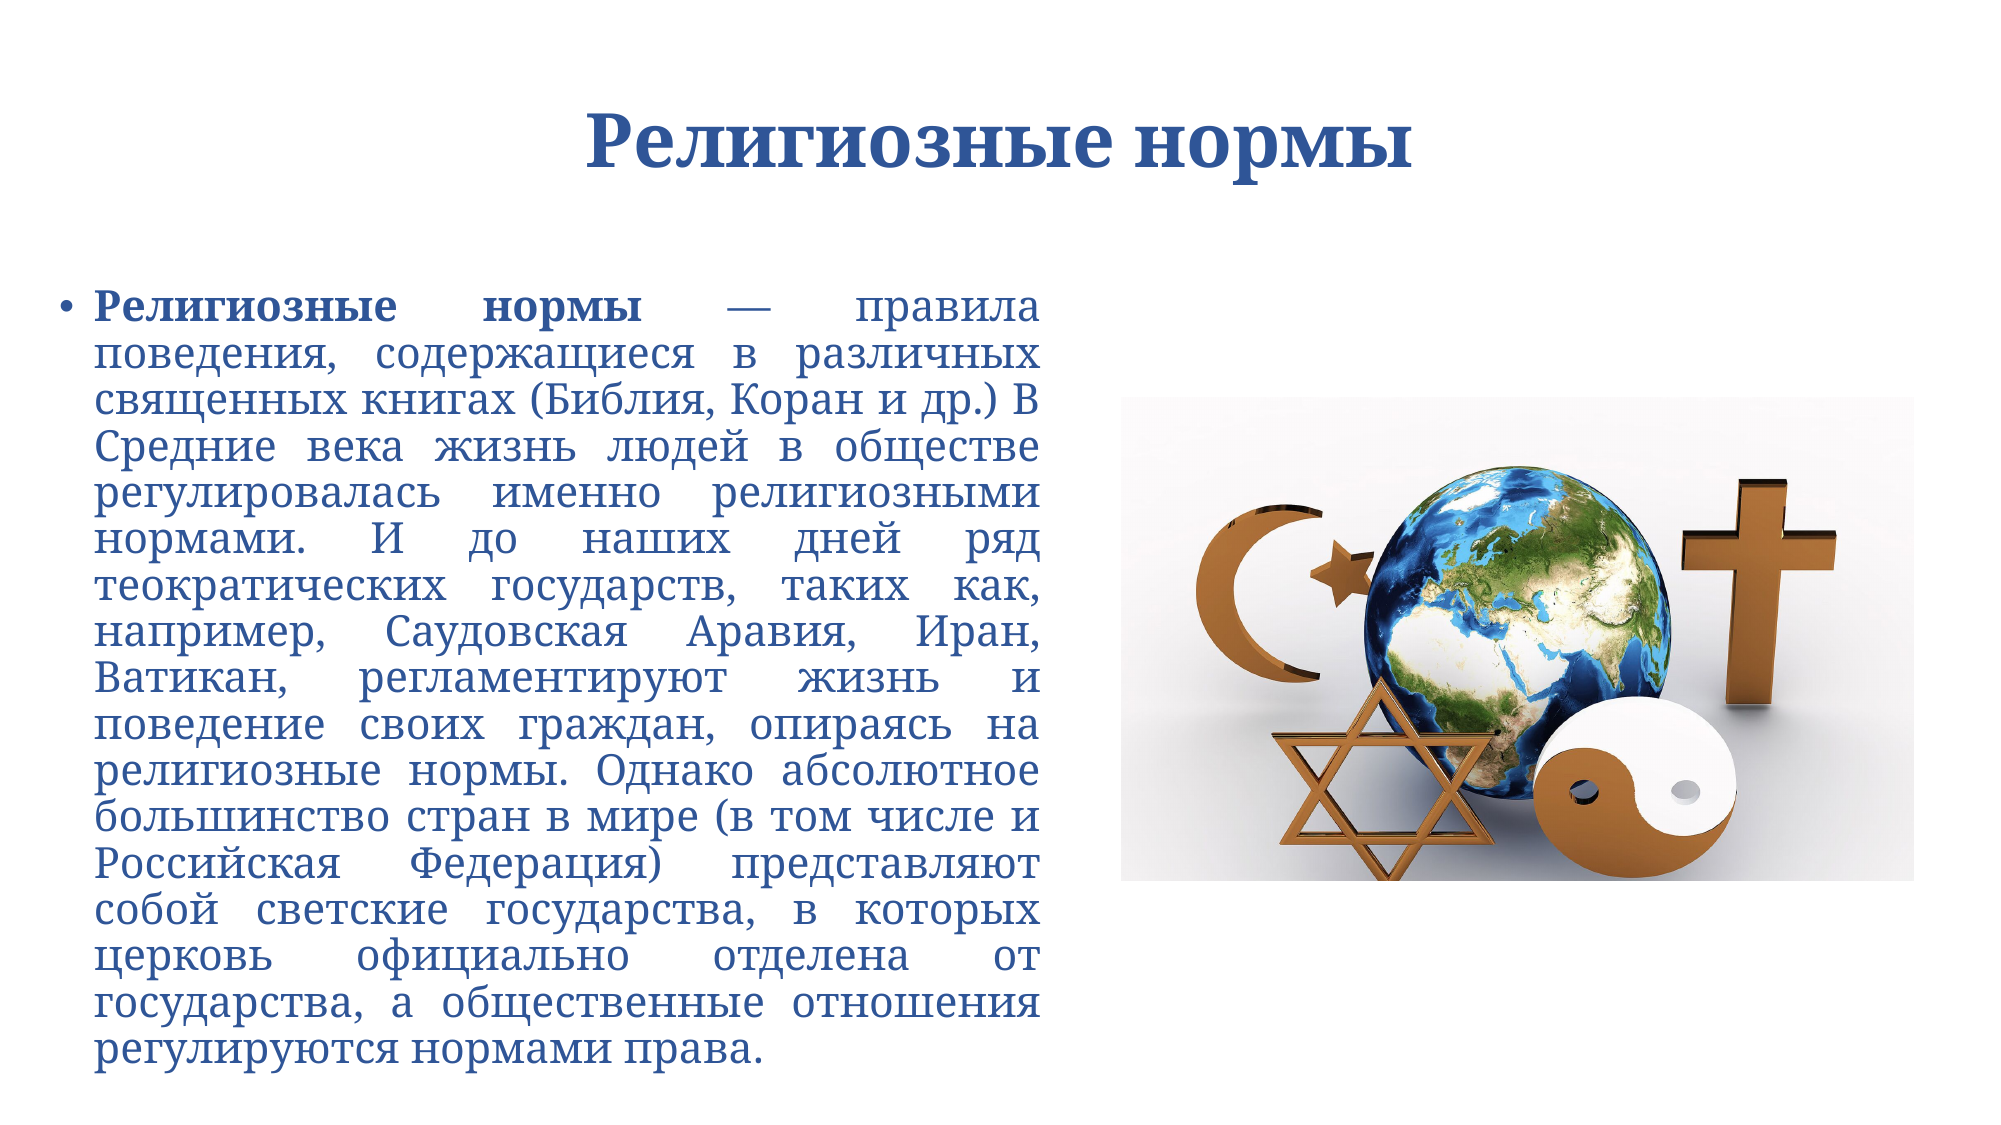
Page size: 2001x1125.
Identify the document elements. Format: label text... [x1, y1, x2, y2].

list Религиозные нормы — правила поведения, содержащиеся в различных священных книгах (Библия, Коран и др.) В Средние века жизнь людей в обществе регулировалась именно религиозными нормами. И до наших дней ряд теократических государств, таких как, например, Саудовская Аравия, Иран, Ватикан, регламентируют жизнь и поведение своих граждан, опираясь на религиозные нормы. Однако абсолютное большинство стран в мире (в том числе и Российская Федерация) представляют собой светские государства, в которых церковь официально отделена от государства, а общественные отношения регулируются нормами права. [44, 277, 1057, 1086]
picture [1121, 397, 1914, 881]
title Религиозные нормы [137, 59, 1863, 227]
